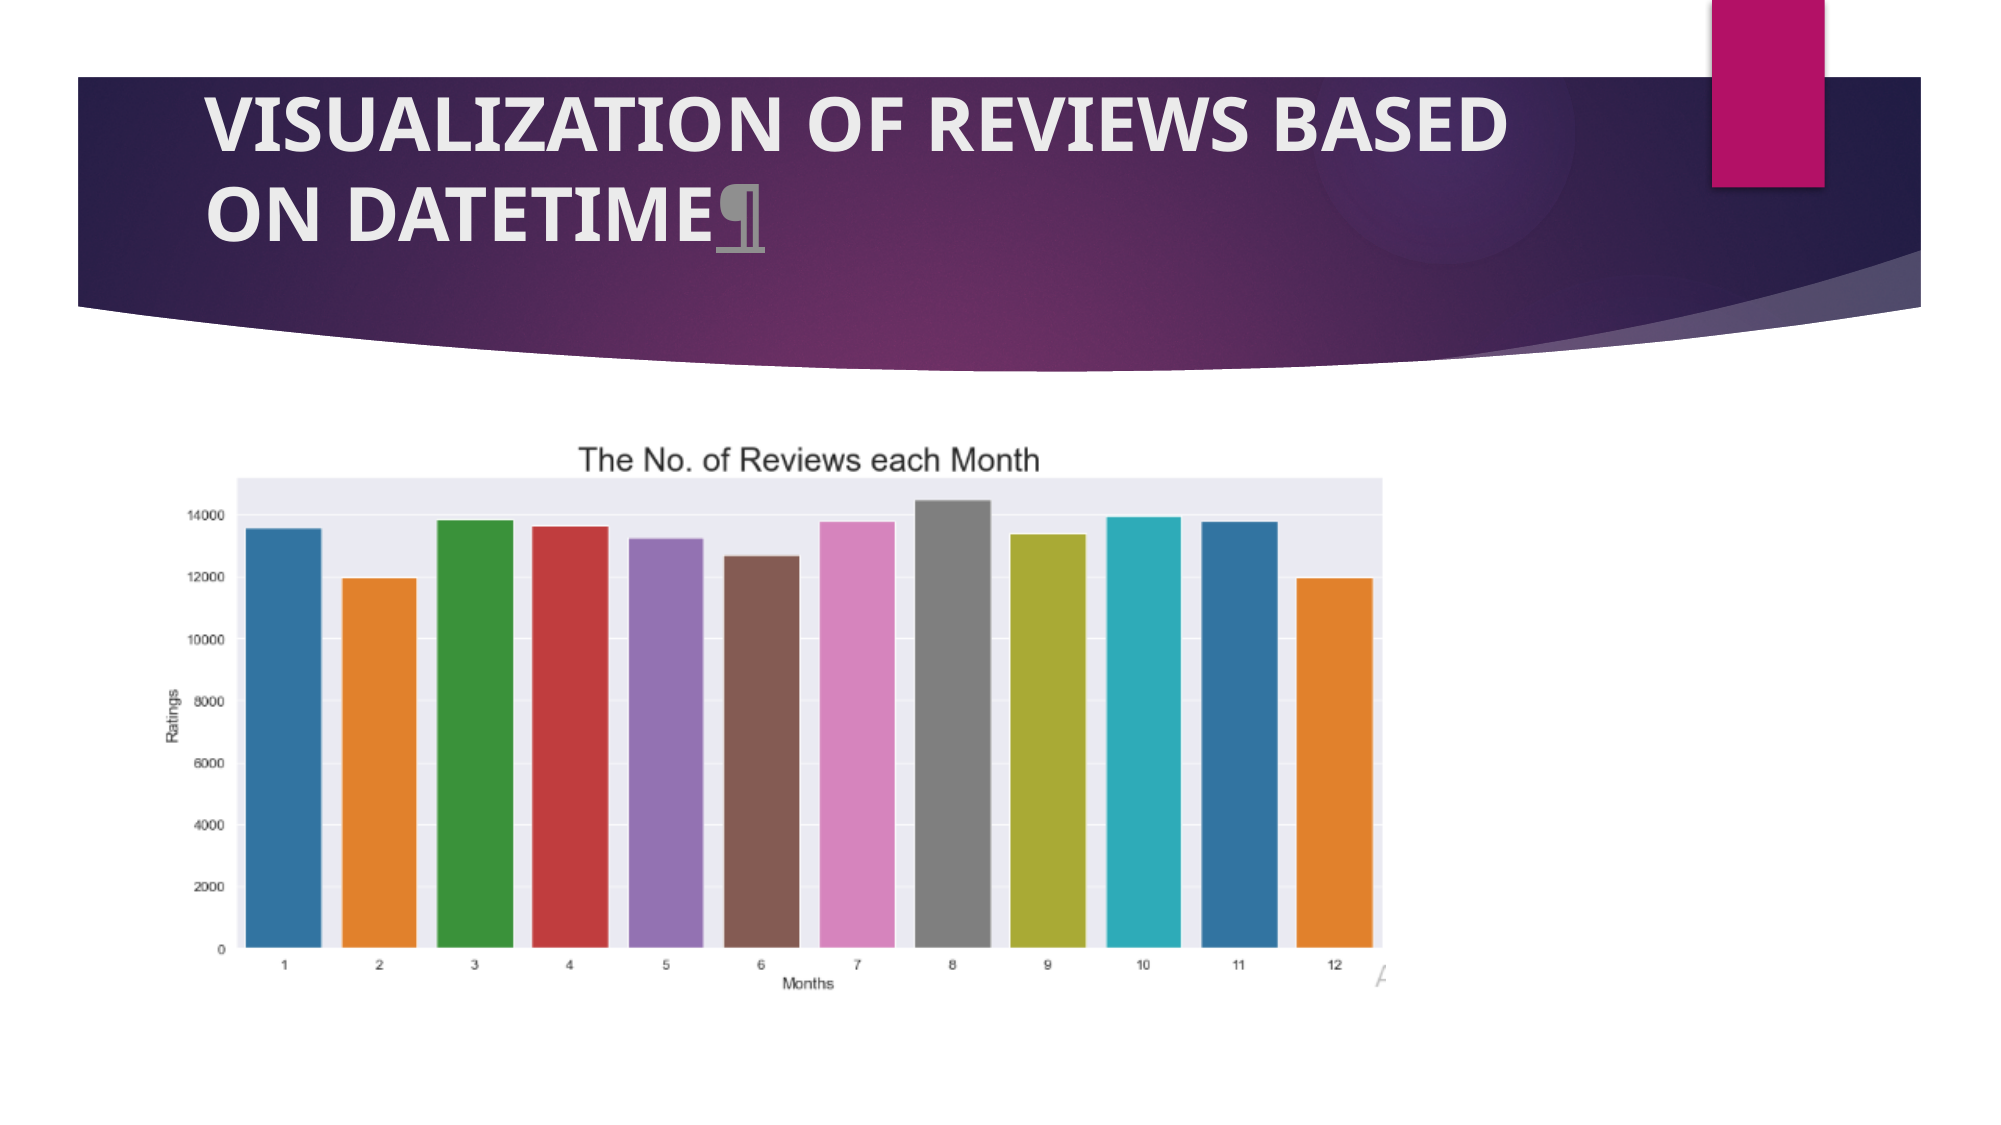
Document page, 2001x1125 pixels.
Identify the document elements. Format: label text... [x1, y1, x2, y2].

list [157, 436, 1387, 995]
title VISUALIZATION OF REVIEWS BASED ON DATETIME¶ [189, 159, 1627, 276]
